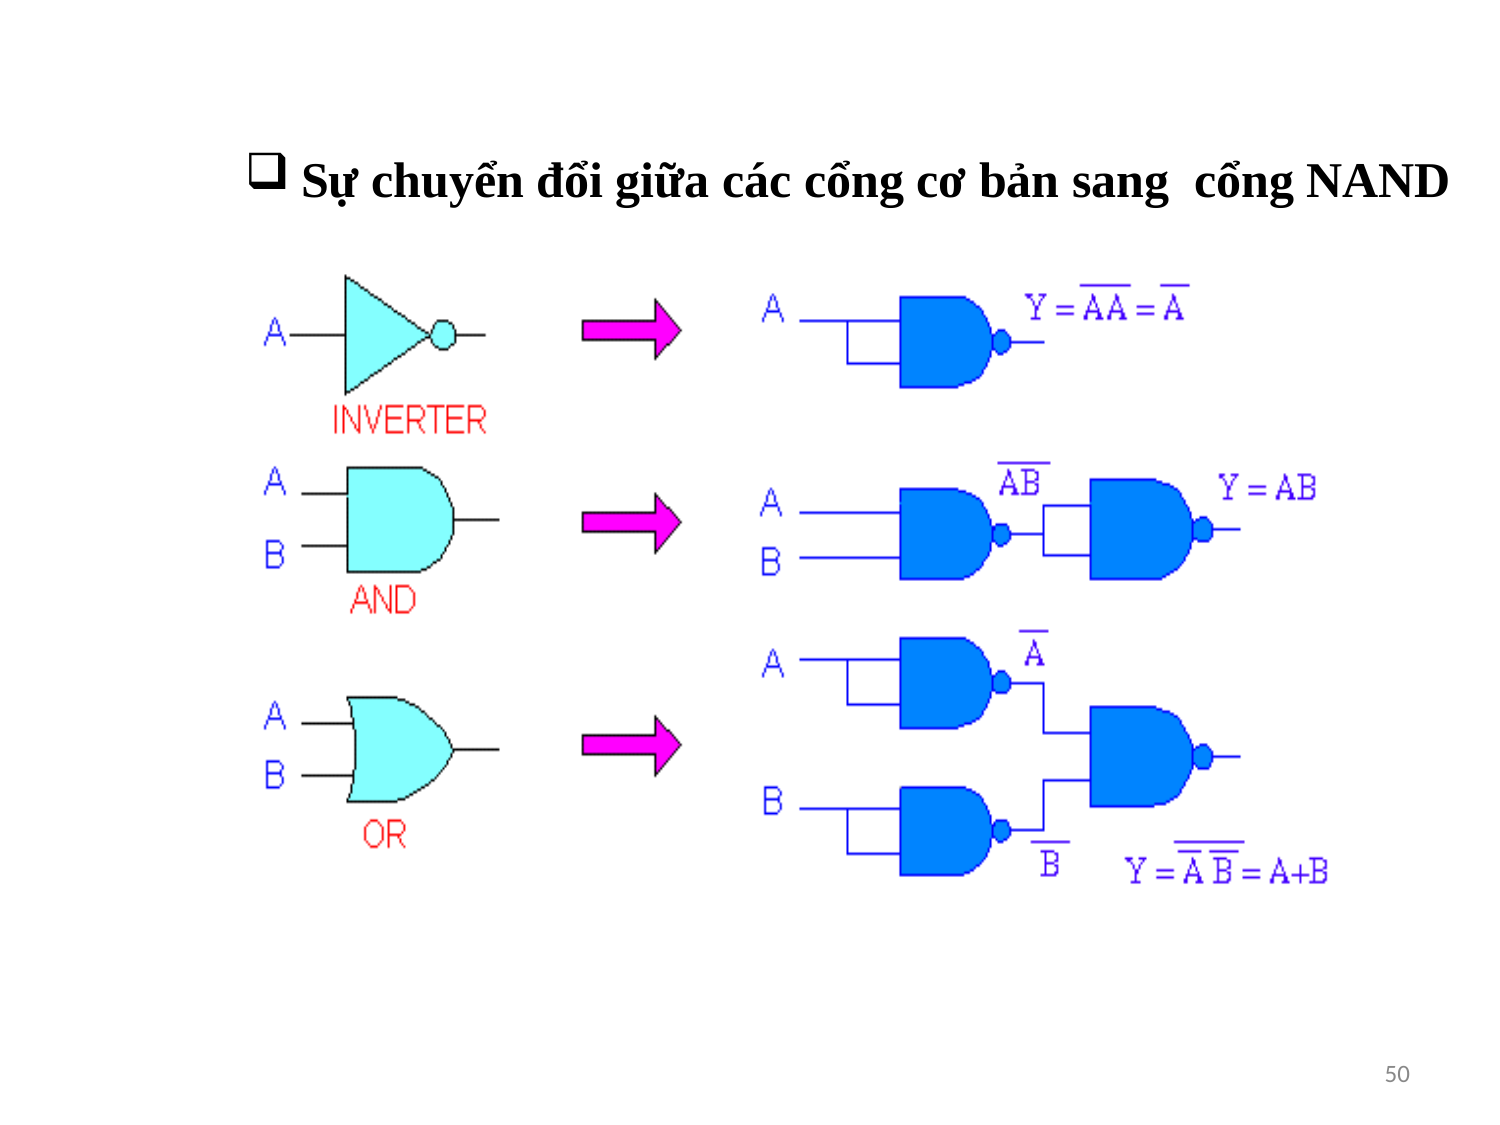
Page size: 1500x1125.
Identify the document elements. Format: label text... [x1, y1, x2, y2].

slide_number 50 [1074, 1042, 1425, 1103]
text_box Sự chuyển đổi giữa các cổng cơ bản sang cổng NAND [230, 140, 1488, 216]
picture [245, 247, 1345, 903]
